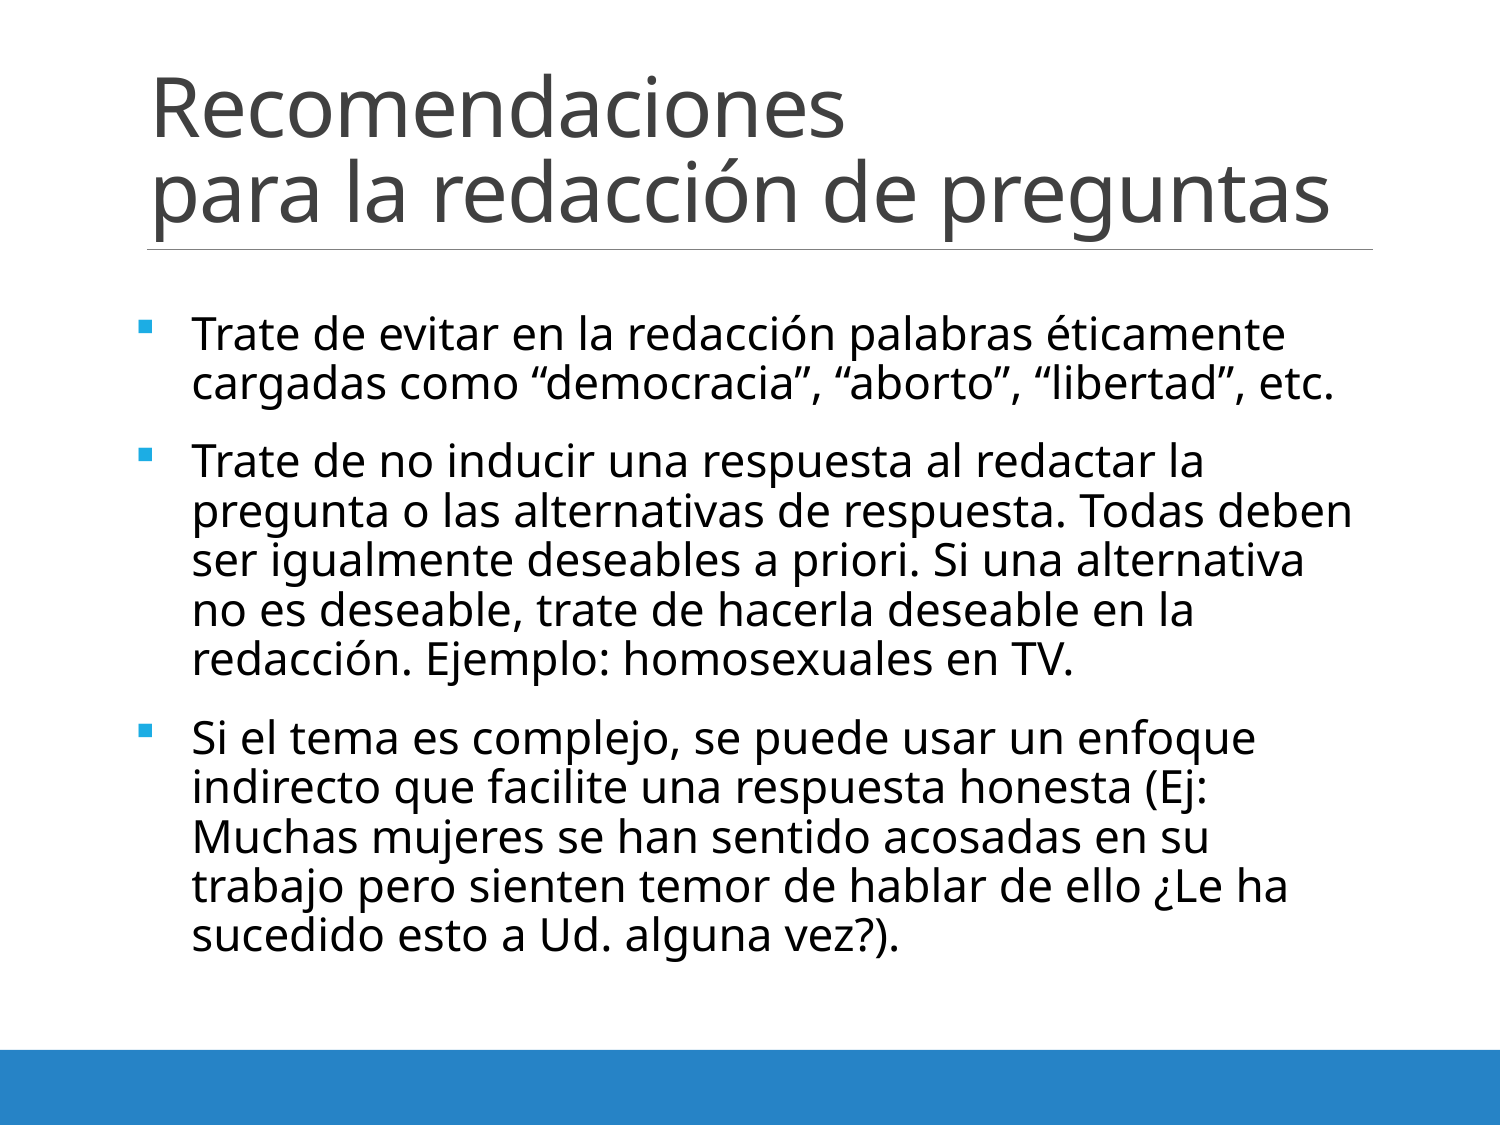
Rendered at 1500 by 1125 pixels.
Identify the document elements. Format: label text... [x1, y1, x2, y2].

title Recomendaciones para la redacción de preguntas [134, 9, 1373, 248]
list Trate de evitar en la redacción palabras éticamente cargadas como “democracia”, “aborto”, “libertad”, etc. Trate de no inducir una respuesta al redactar la pregunta o las alternativas de respuesta. Todas deben ser igualmente deseables a priori. Si una alternativa no es deseable, trate de hacerla deseable en la redacción. Ejemplo: homosexuales en TV. Si el tema es complejo, se puede usar un enfoque indirecto que facilite una respuesta honesta (Ej: Muchas mujeres se han sentido acosadas en su trabajo pero sienten temor de hablar de ello ¿Le ha sucedido esto a Ud. alguna vez?). [134, 302, 1373, 963]
